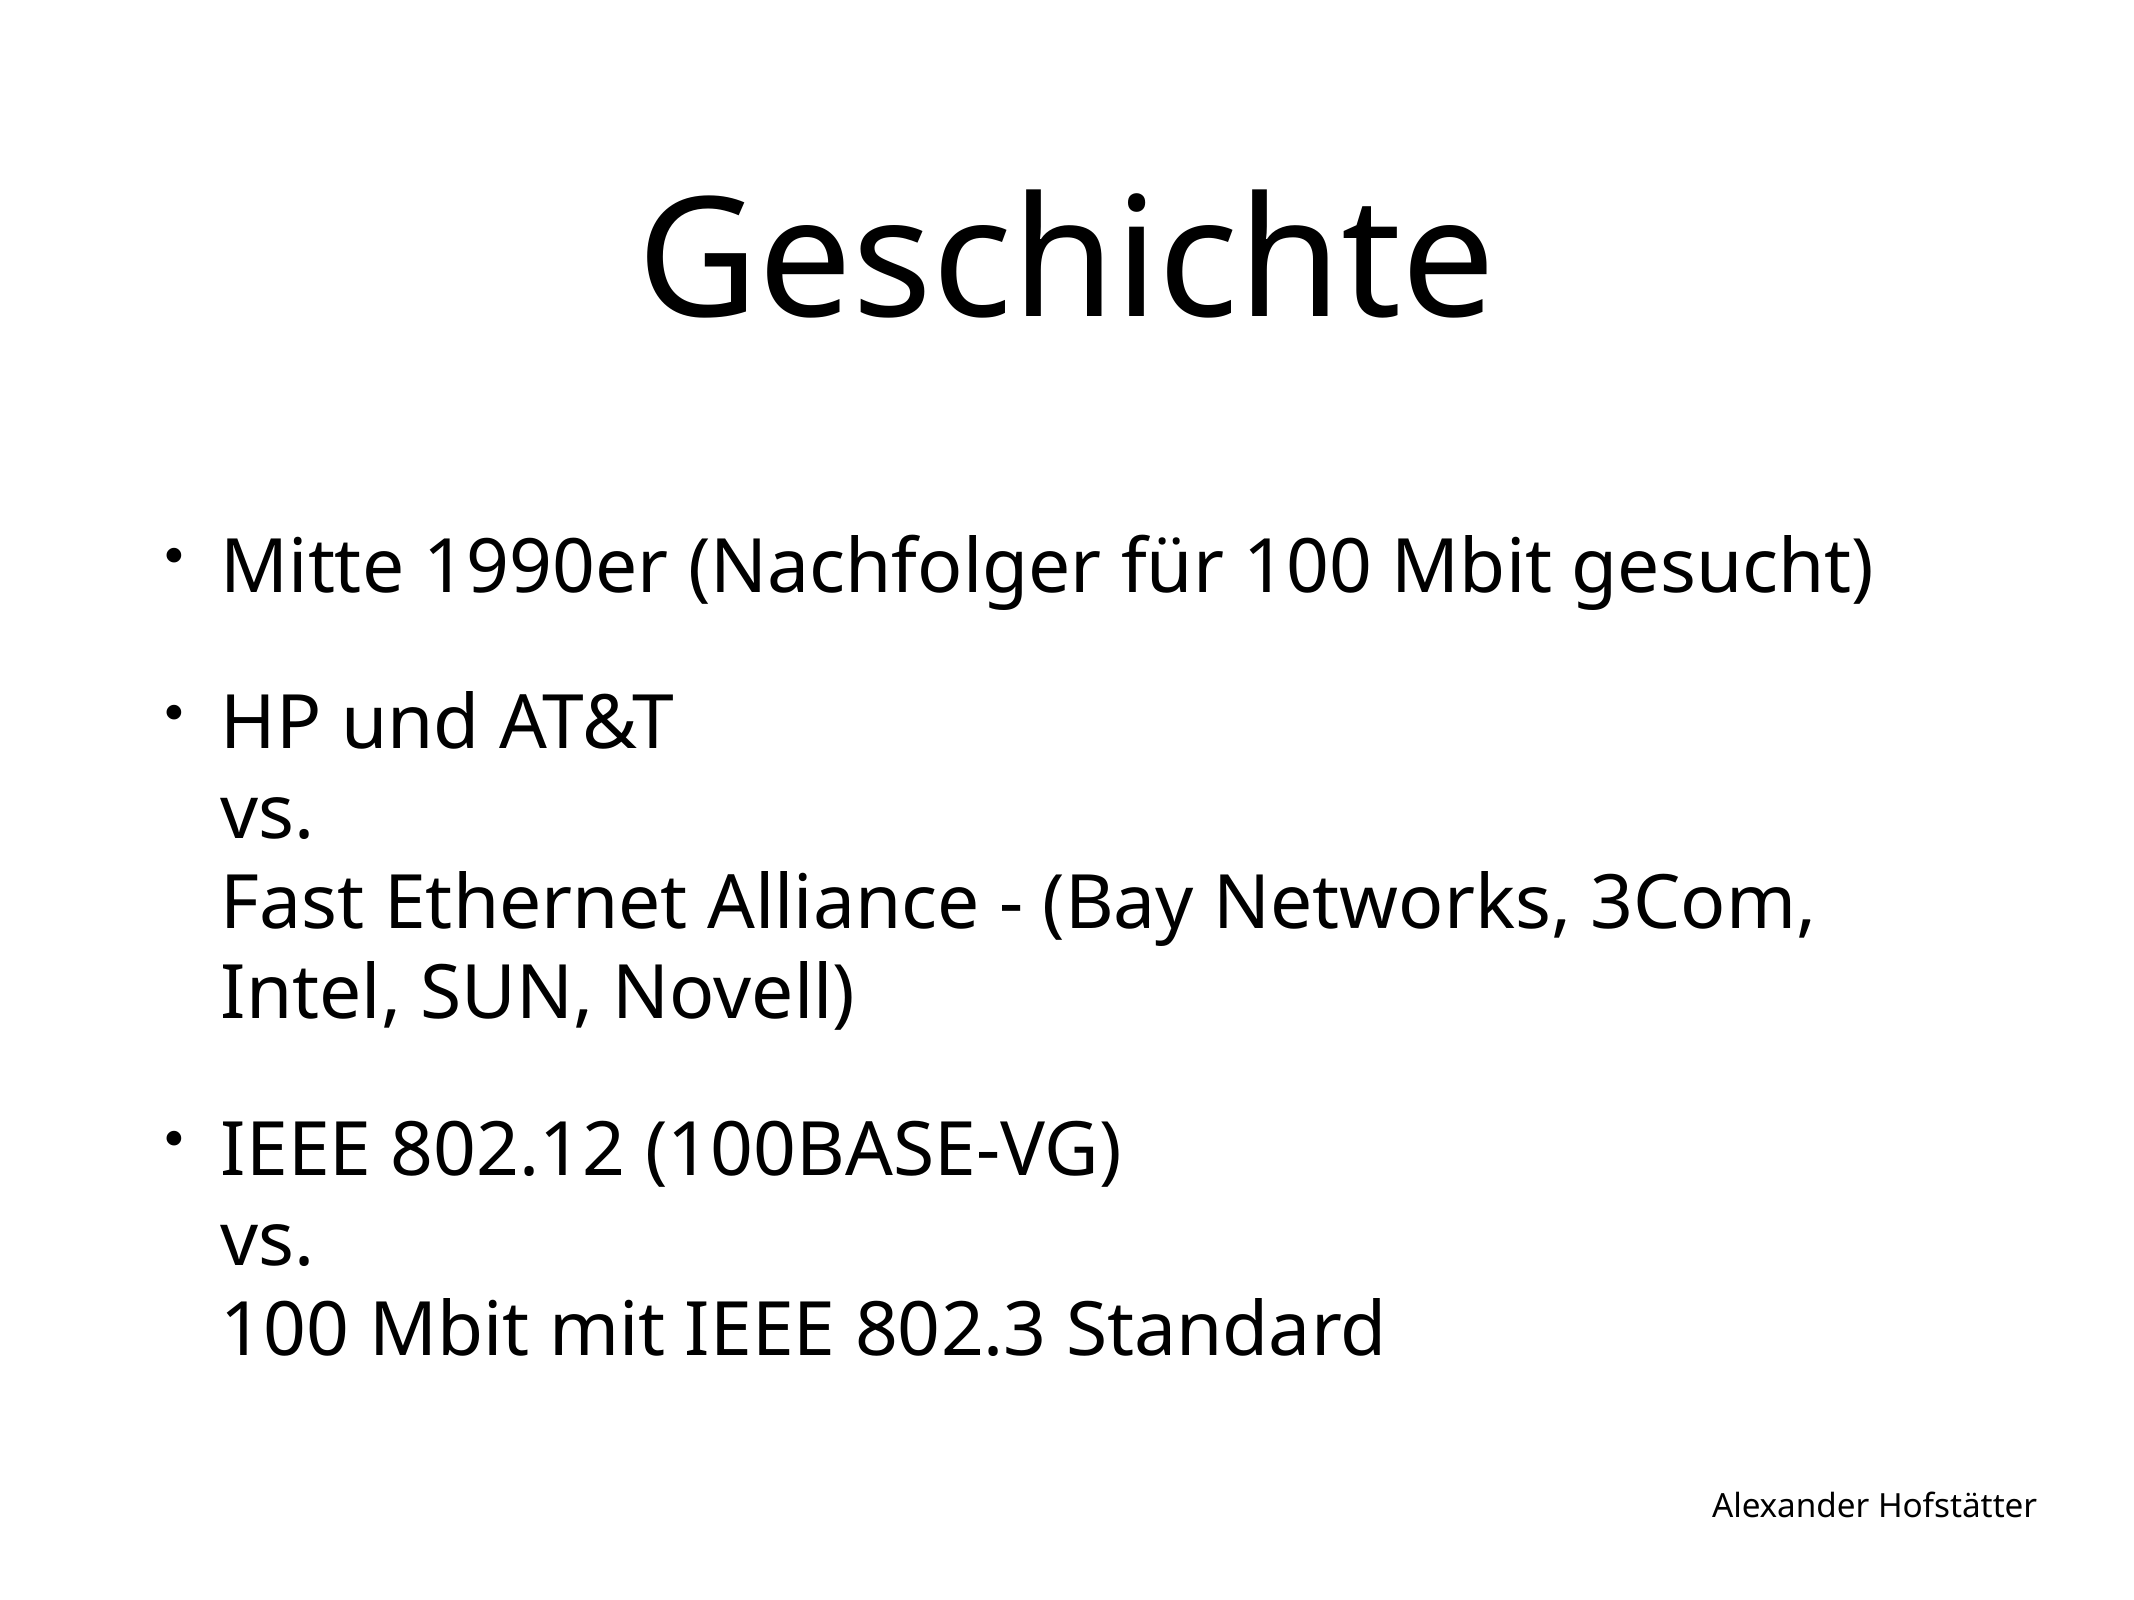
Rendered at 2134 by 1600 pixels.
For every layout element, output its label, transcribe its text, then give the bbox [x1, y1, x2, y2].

list Mitte 1990er (Nachfolger für 100 Mbit gesucht) HP und AT&T vs. Fast Ethernet Alliance - (Bay Networks, 3Com, Intel, SUN, Novell) IEEE 802.12 (100BASE-VG) vs. 100 Mbit mit IEEE 802.3 Standard [155, 427, 1978, 1460]
title Geschichte [155, 72, 1978, 427]
